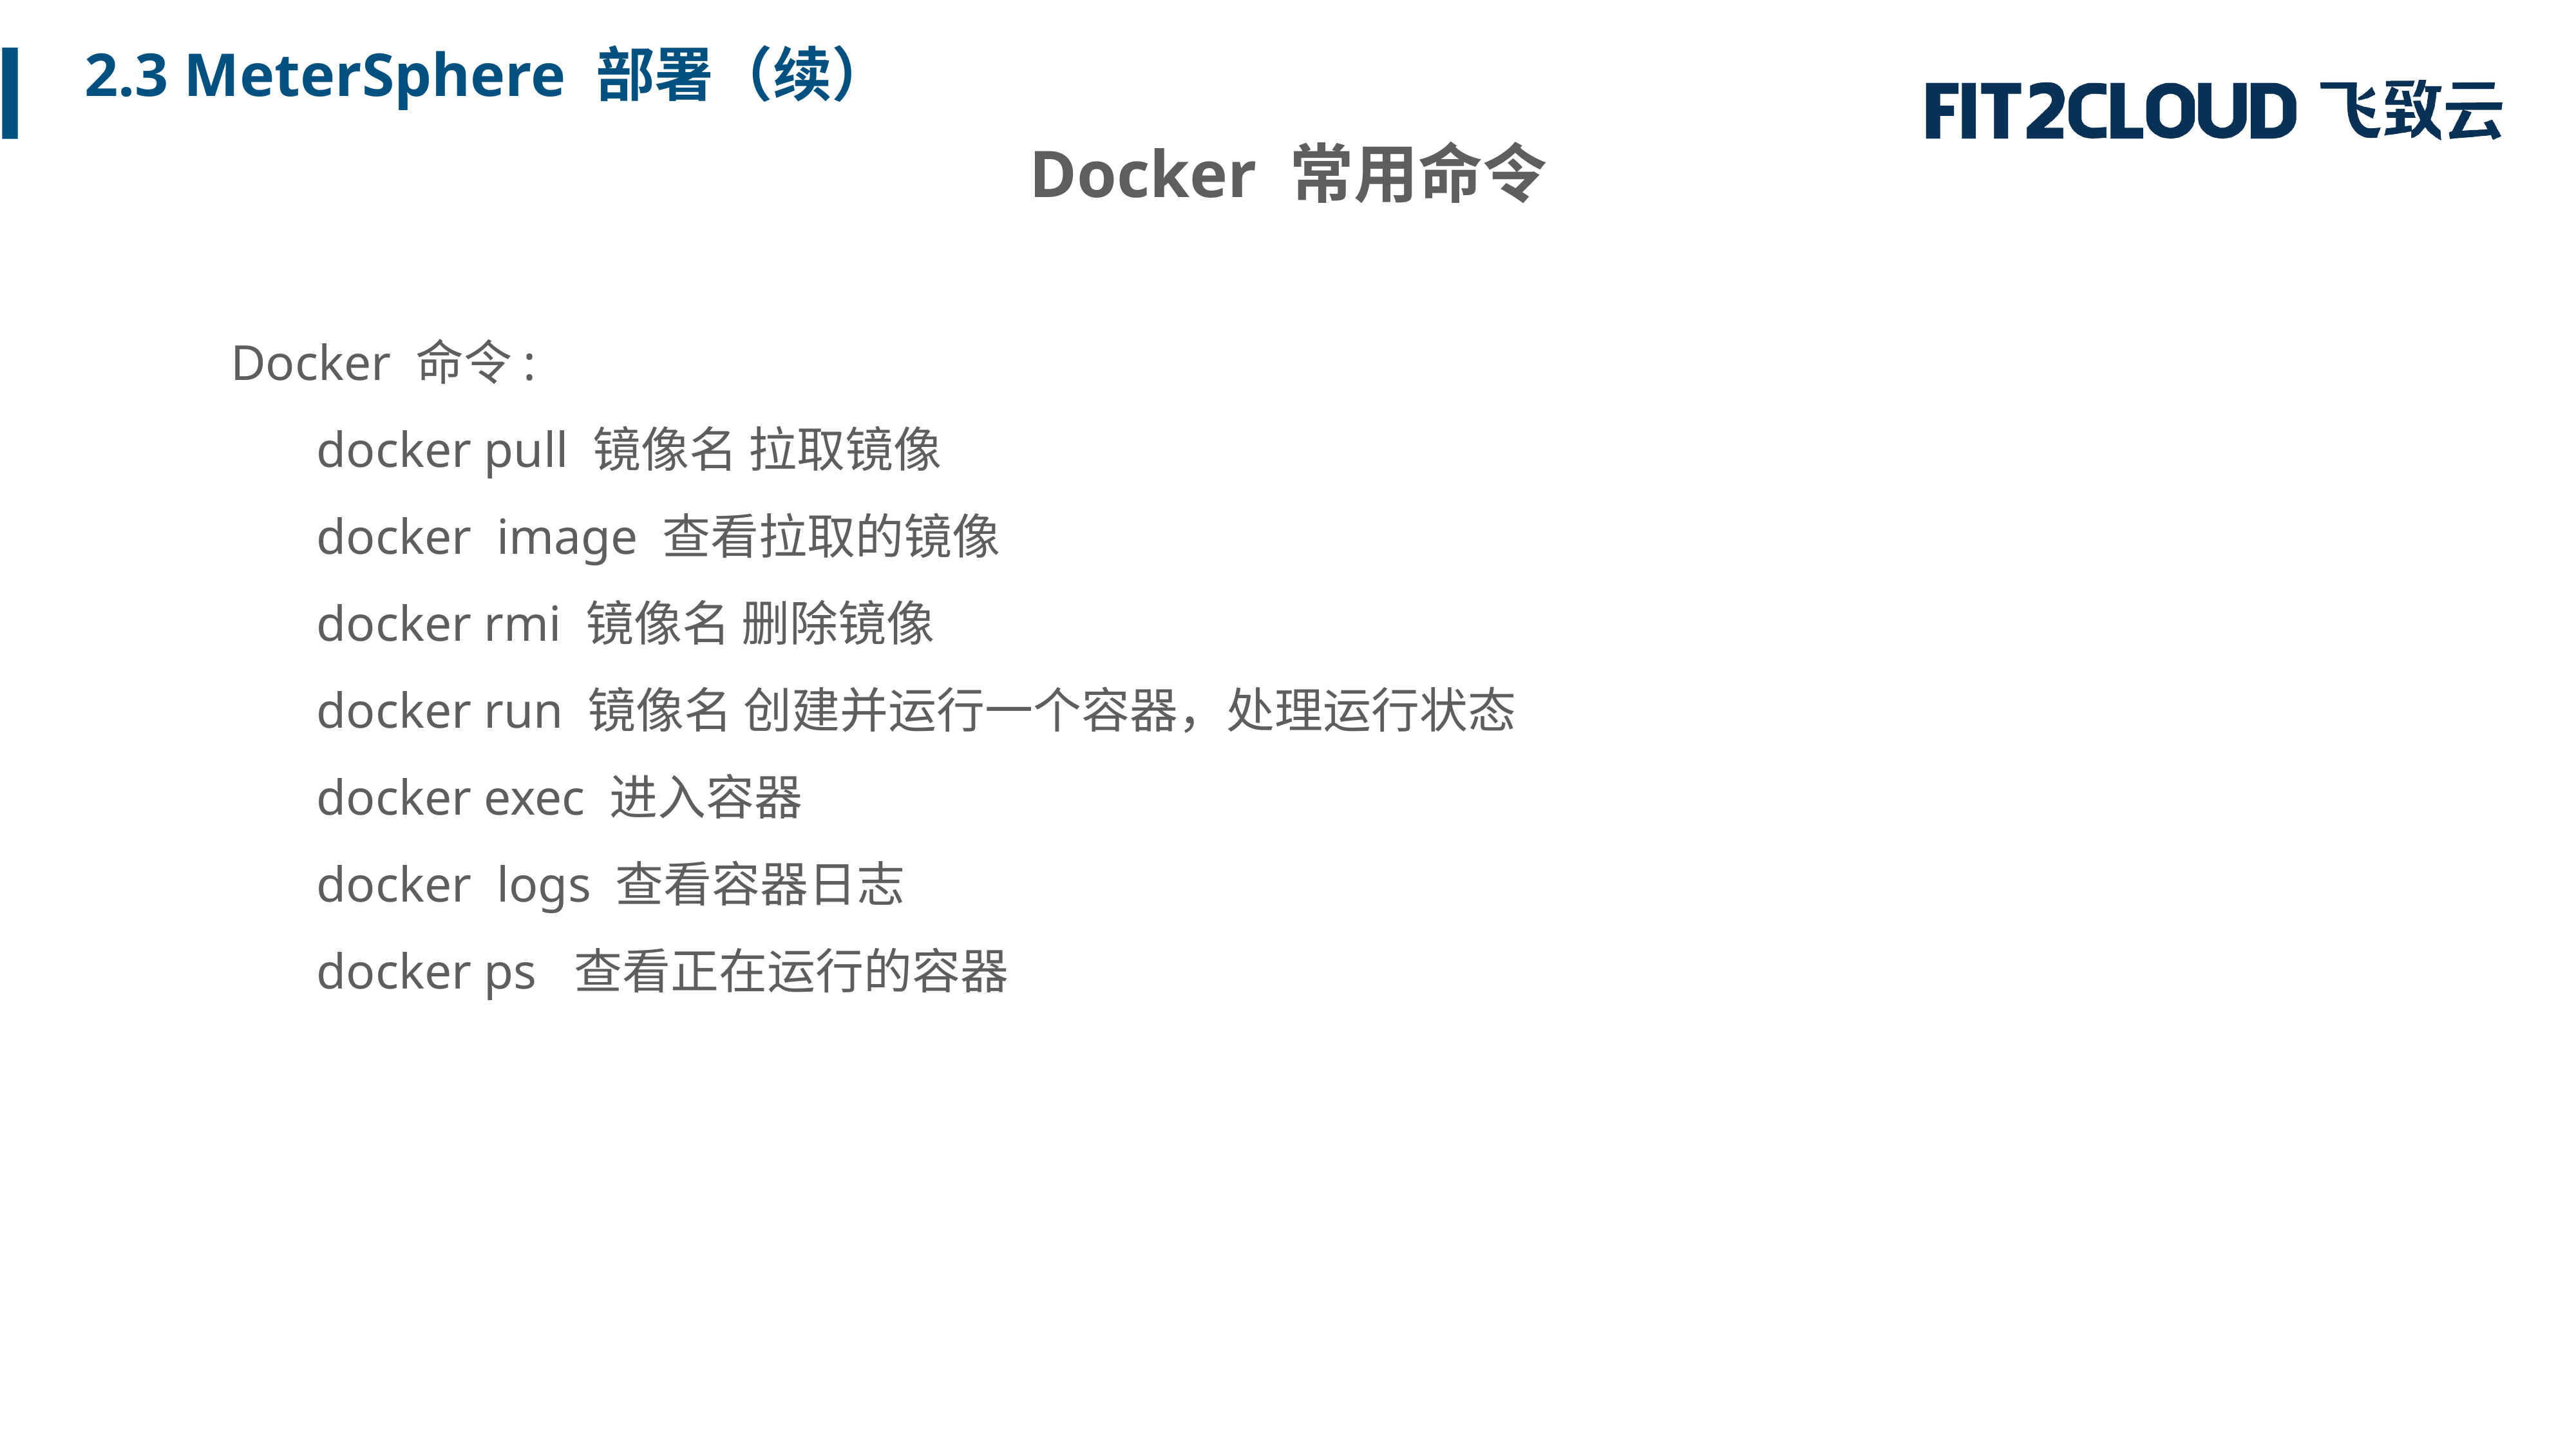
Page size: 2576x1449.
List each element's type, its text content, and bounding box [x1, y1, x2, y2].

picture [1926, 80, 2503, 123]
text_box Docker 命令: docker pull 镜像名 拉取镜像 docker image 查看拉取的镜像 docker rmi 镜像名 删除镜像 docker run 镜像名 创建并运行一个容器，处理运行状态 docker exec 进入容器 docker logs 查看容器日志 docker ps 查看正在运行的容器 [223, 220, 2390, 1081]
text_box 2.3 MeterSphere 部署（续） [71, 40, 944, 173]
text_box [2, 47, 18, 139]
text_box Docker 常用命令 [0, 123, 2576, 220]
